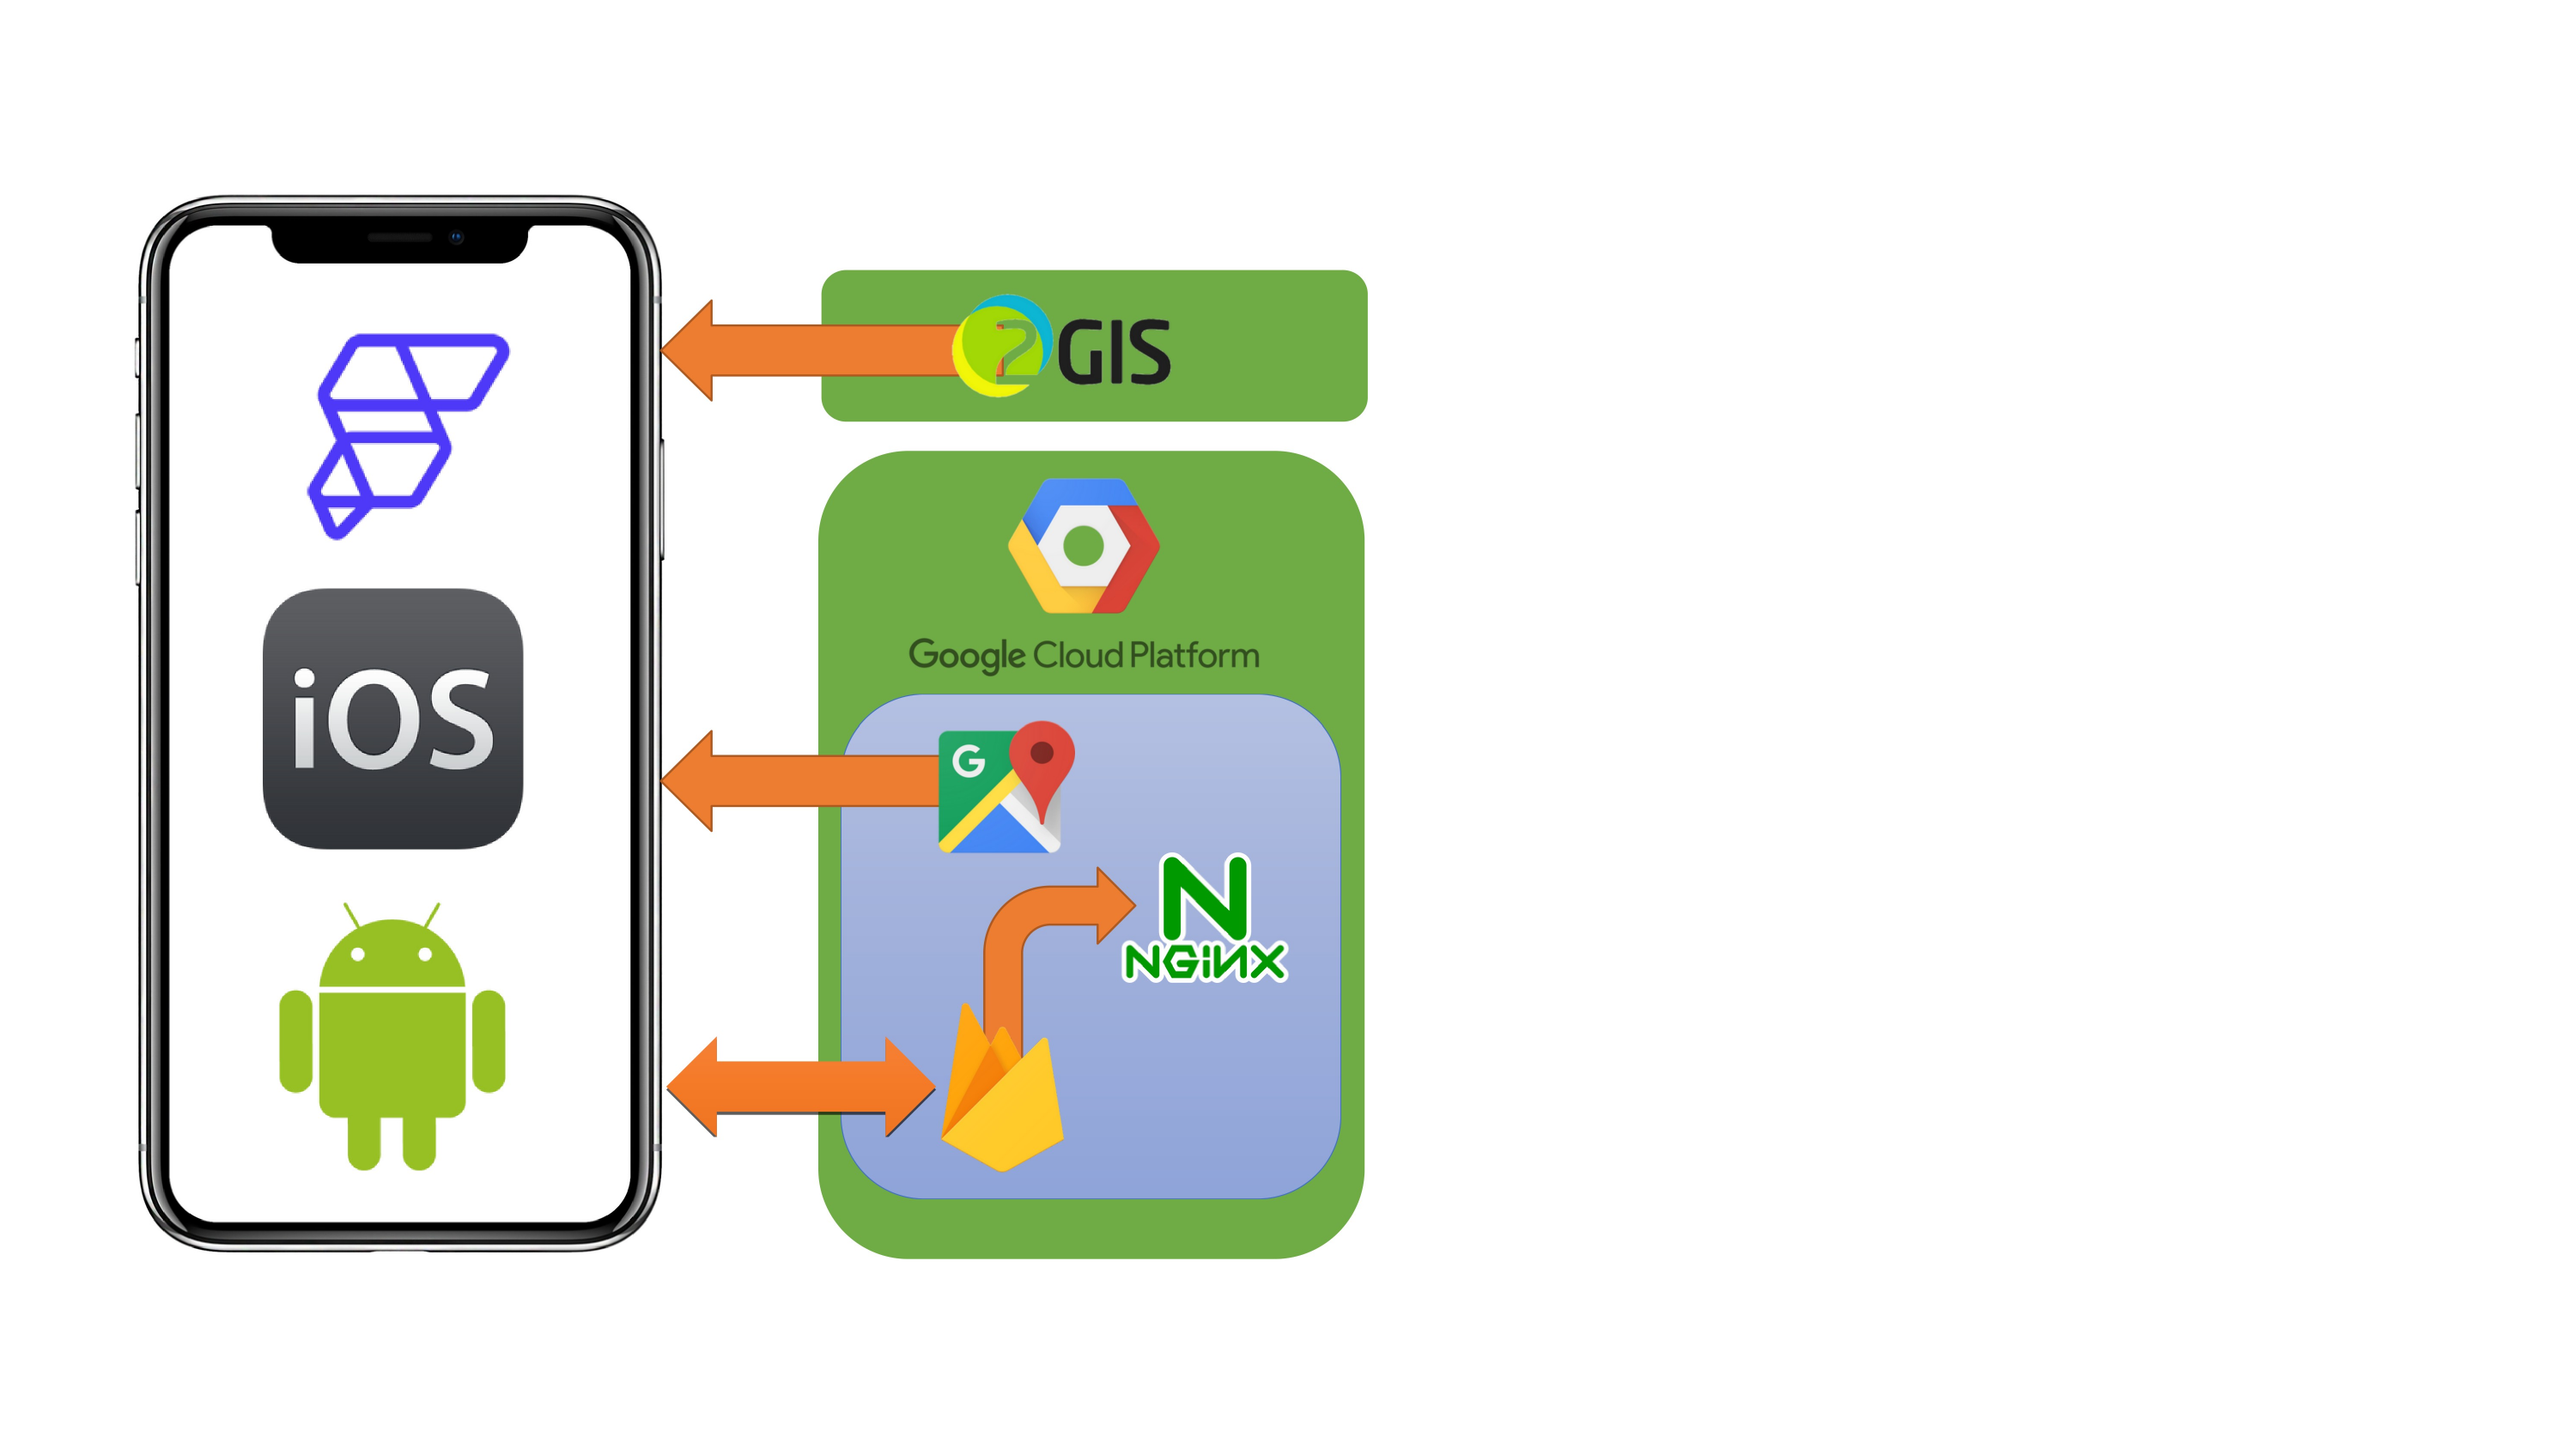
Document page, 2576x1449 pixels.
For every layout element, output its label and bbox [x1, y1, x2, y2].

picture [132, 191, 1368, 1260]
